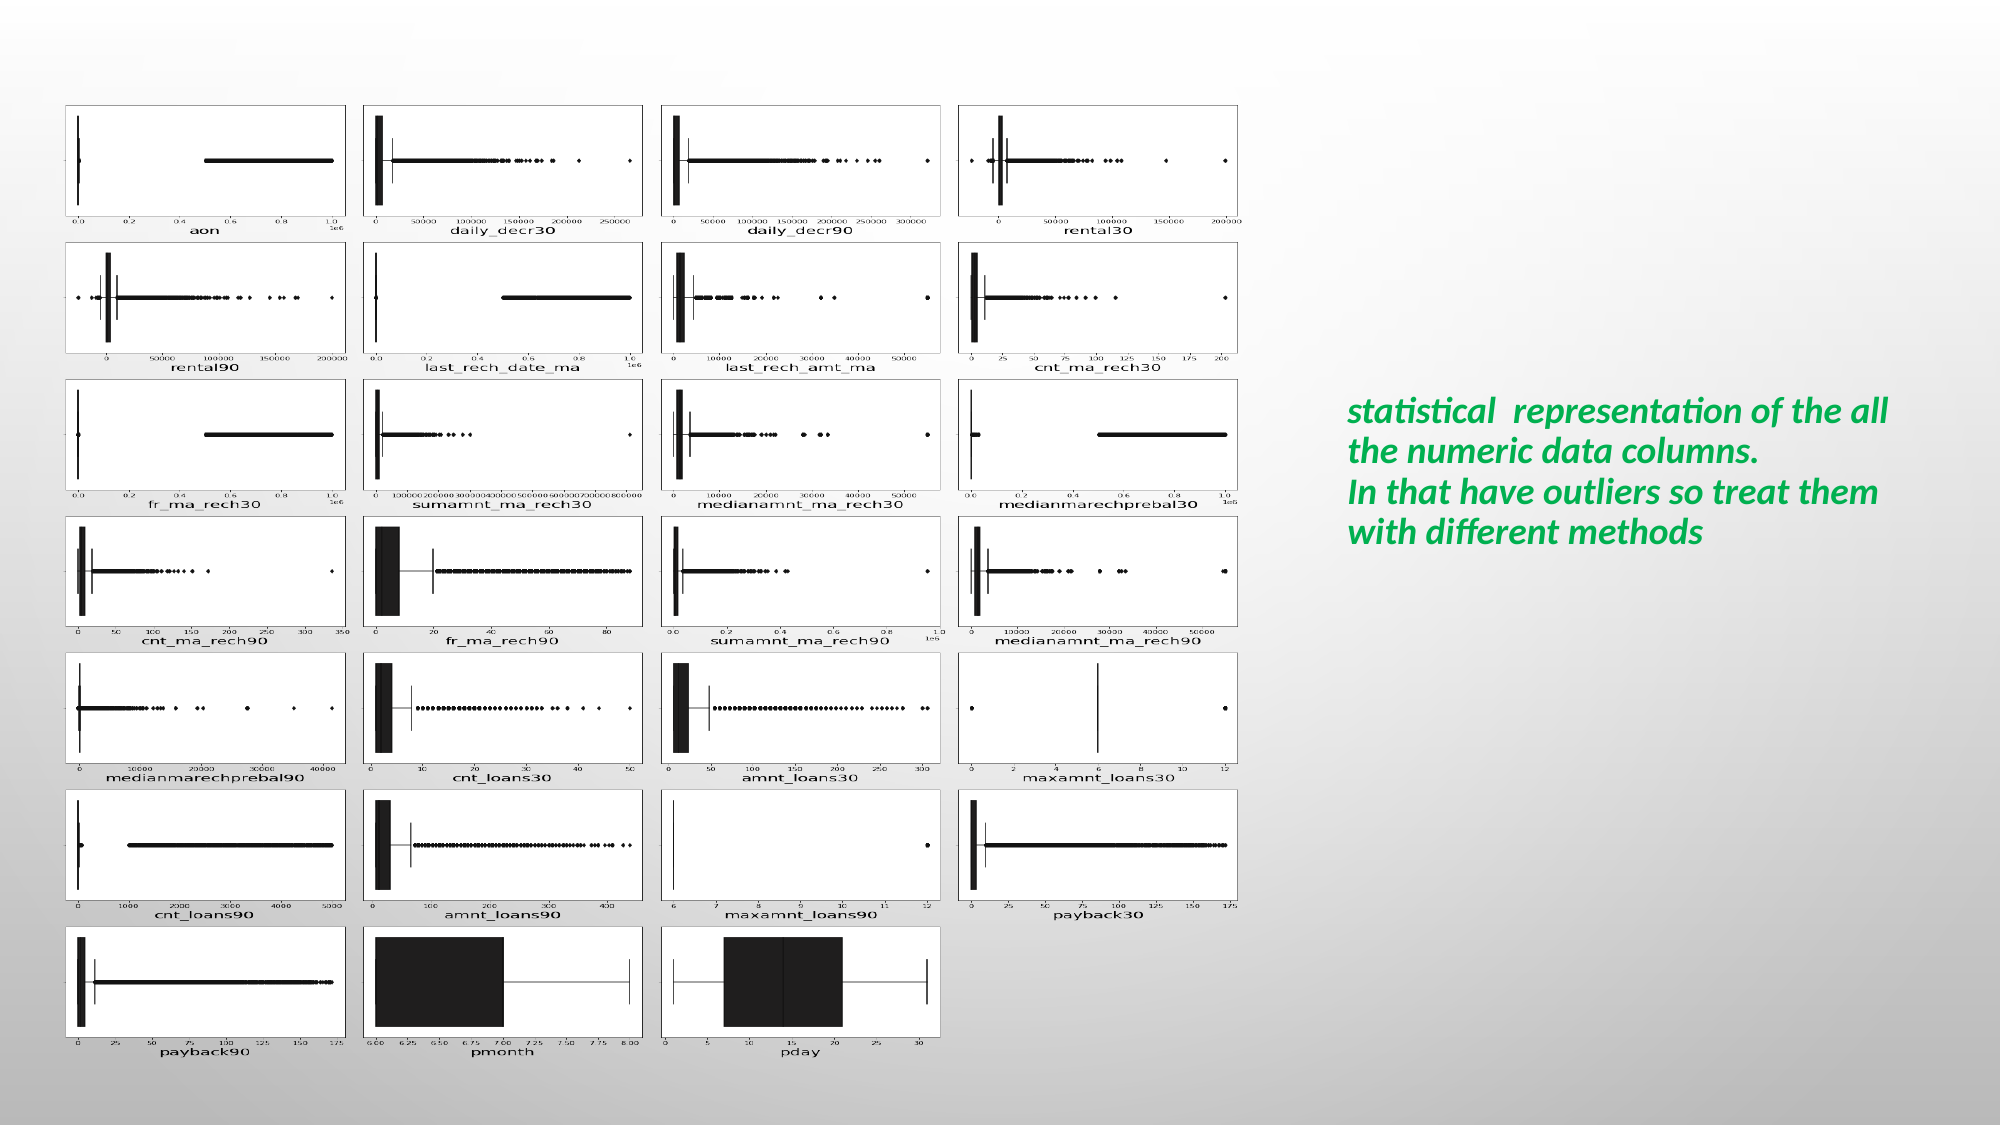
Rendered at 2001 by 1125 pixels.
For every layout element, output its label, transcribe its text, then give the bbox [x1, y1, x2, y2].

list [56, 101, 1247, 1061]
picture [0, 0, 2000, 1125]
text_box statistical representation of the all the numeric data columns. In that have outliers so treat them with different methods [1332, 383, 1907, 561]
